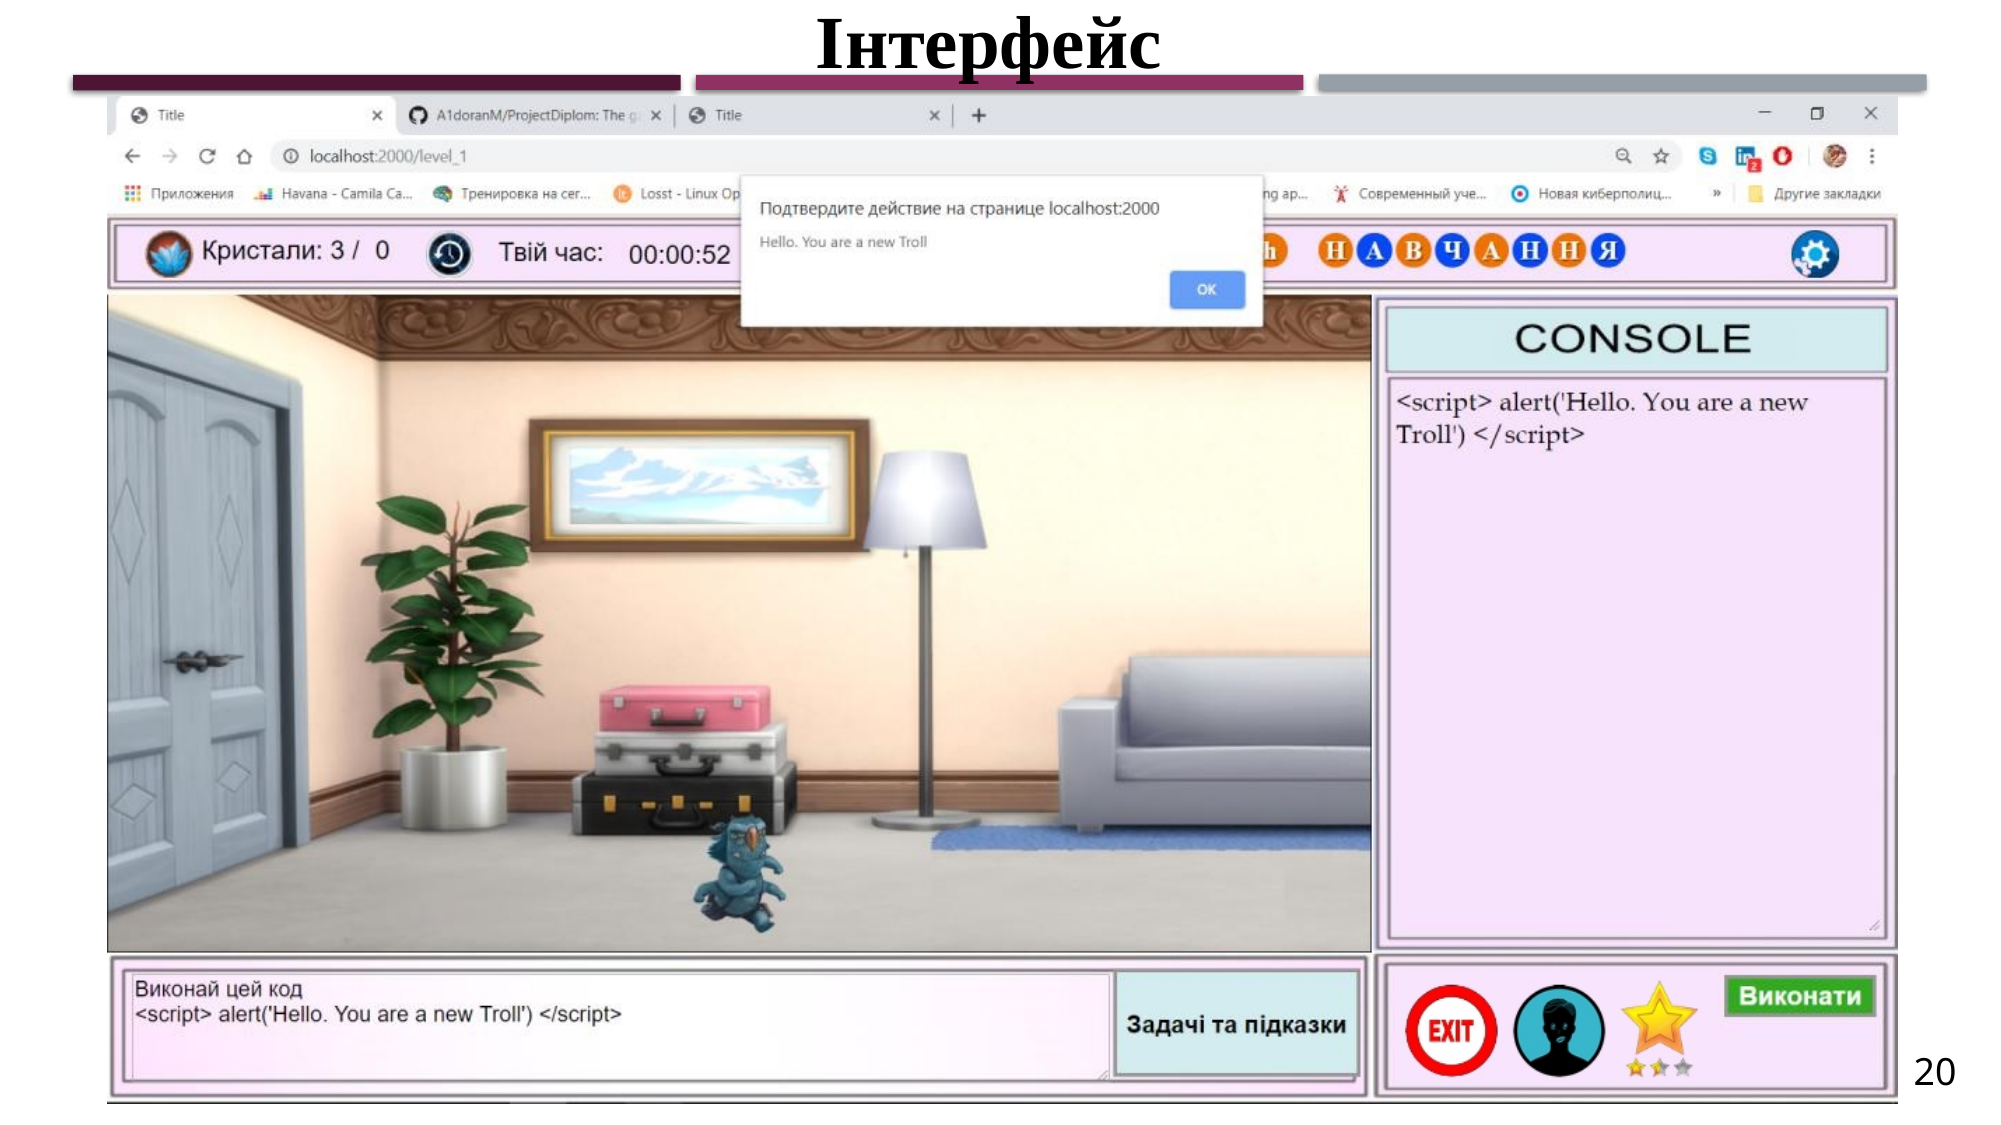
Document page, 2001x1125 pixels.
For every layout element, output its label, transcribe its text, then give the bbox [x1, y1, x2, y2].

text_box Інтерфейс [270, 0, 1708, 94]
slide_number 20 [1903, 1043, 1972, 1104]
picture [106, 96, 1898, 1104]
